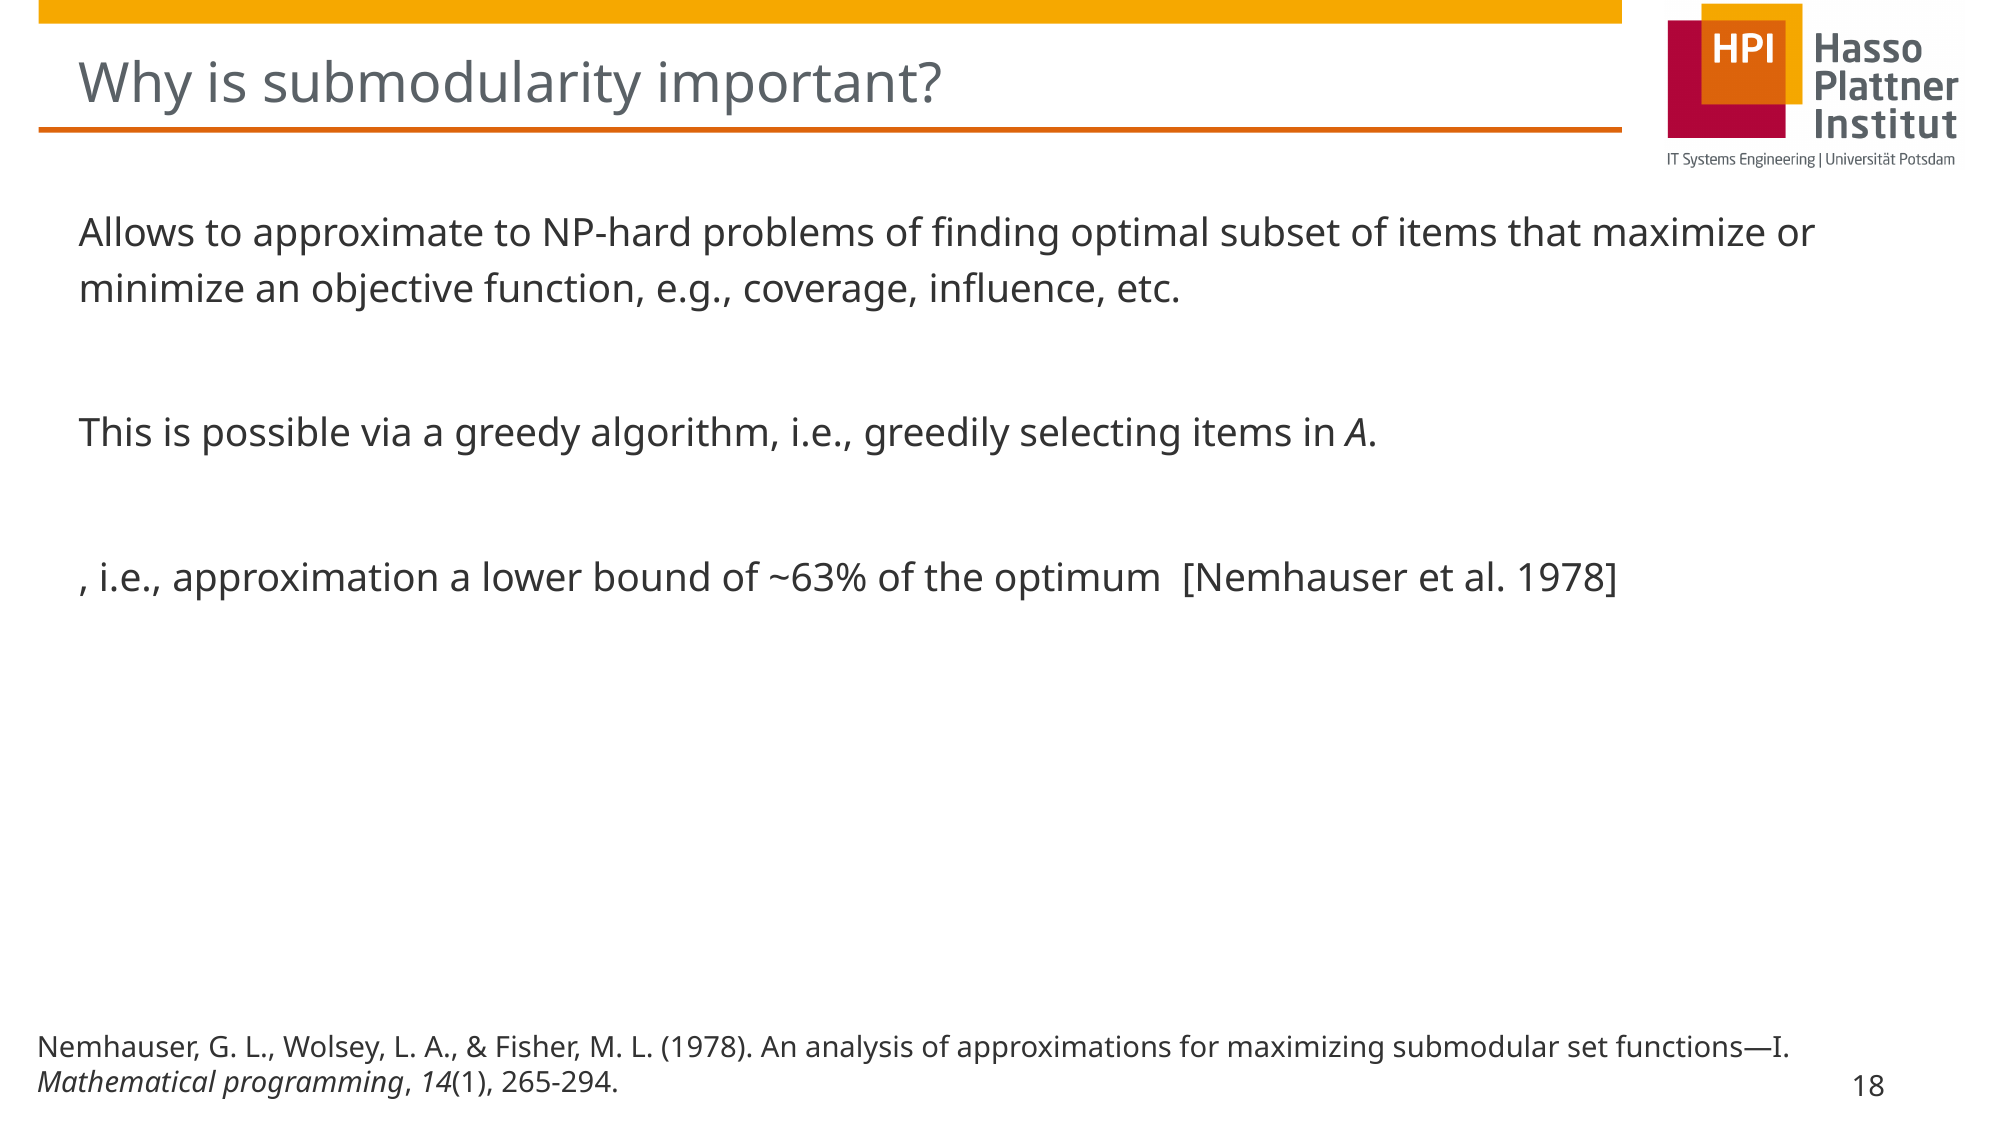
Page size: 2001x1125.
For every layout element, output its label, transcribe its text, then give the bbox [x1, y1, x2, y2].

picture [1664, 0, 1965, 170]
text_box Nemhauser, G. L., Wolsey, L. A., & Fisher, M. L. (1978). An analysis of approximations for maximizing submodular set functions—I. Mathematical programming, 14(1), 265-294. [22, 1021, 1944, 1106]
slide_number 18 [1834, 1064, 1961, 1107]
title Why is submodularity important? [78, 23, 1583, 115]
